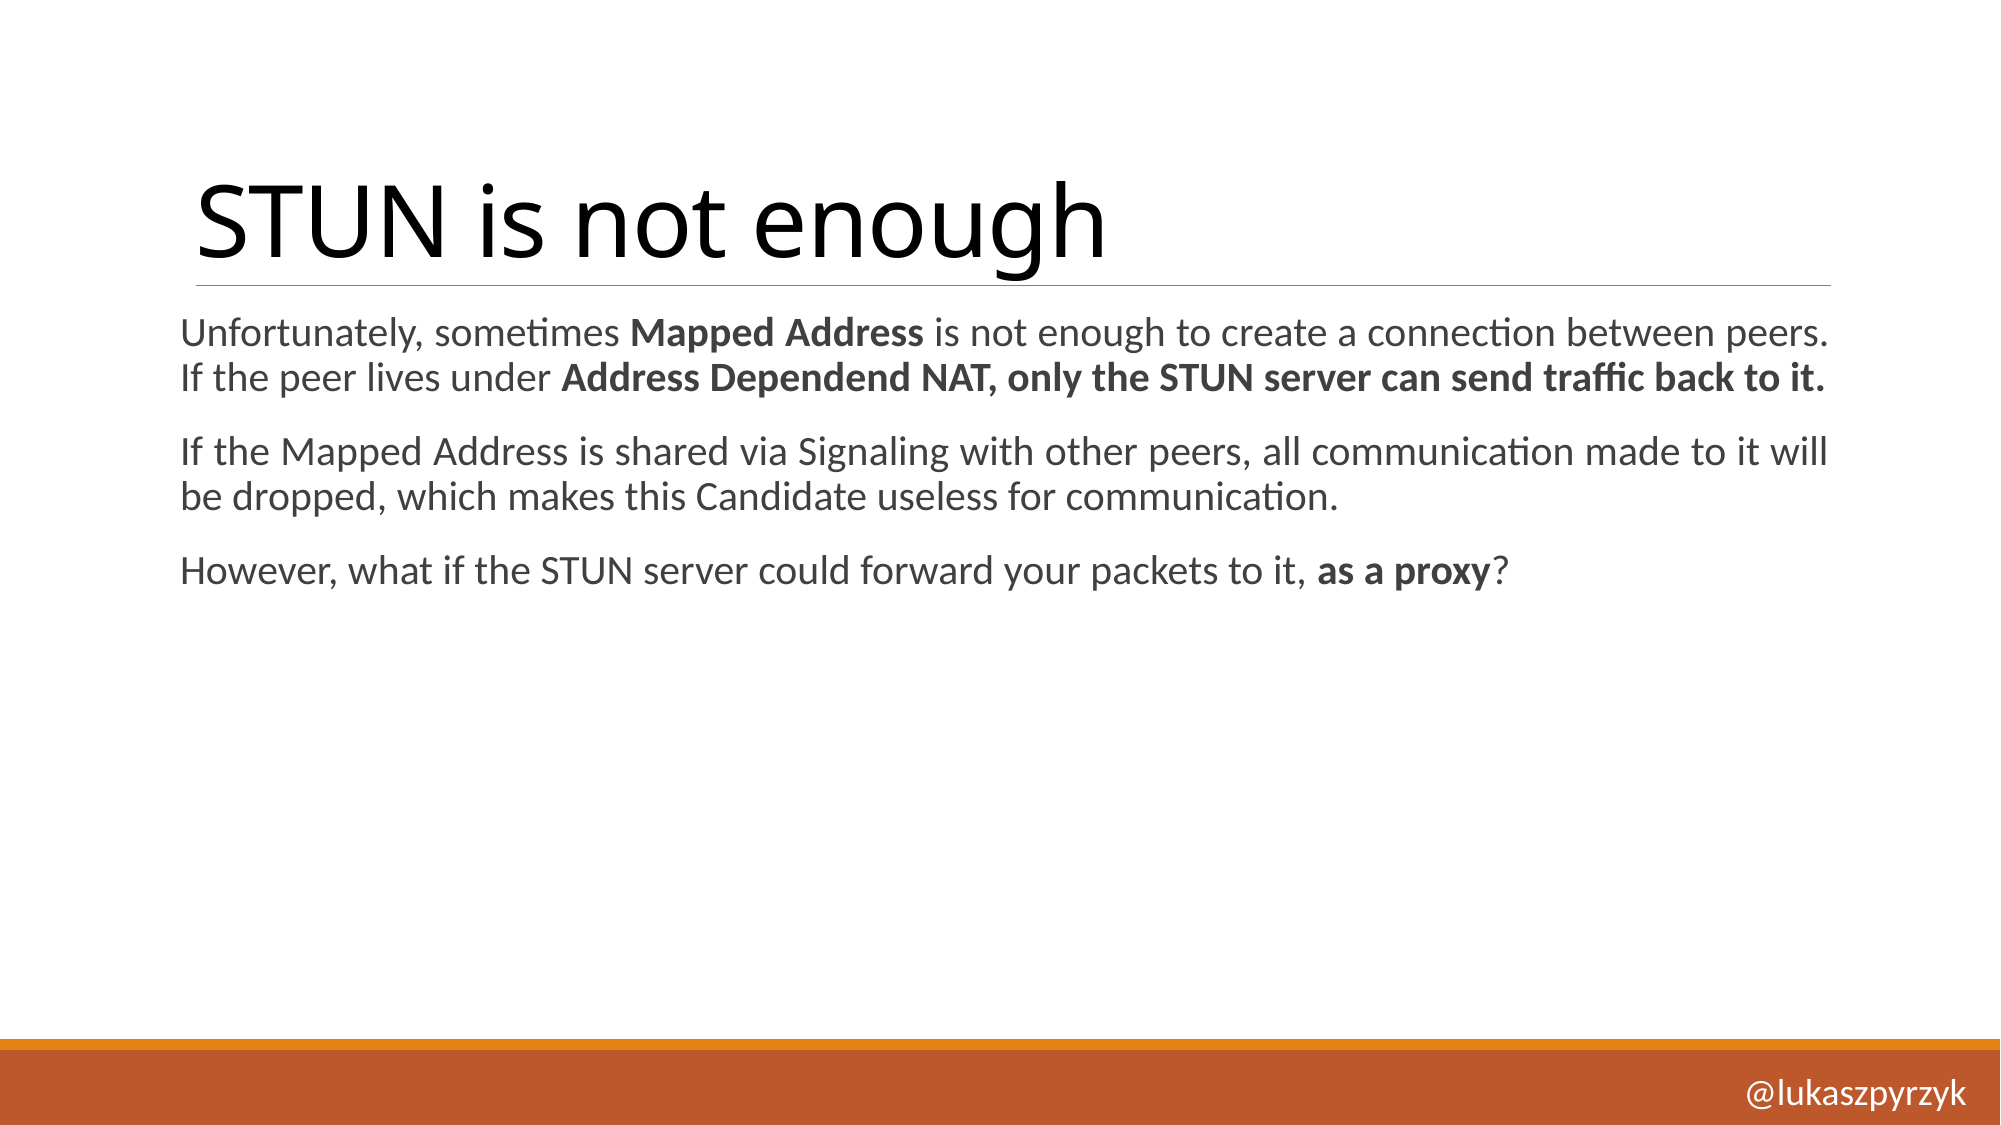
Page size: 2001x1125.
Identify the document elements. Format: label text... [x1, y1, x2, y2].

list Unfortunately, sometimes Mapped Address is not enough to create a connection between peers. If the peer lives under Address Dependend NAT, only the STUN server can send traffic back to it. If the Mapped Address is shared via Signaling with other peers, all communication made to it will be dropped, which makes this Candidate useless for communication. However, what if the STUN server could forward your packets to it, as a proxy? [1394, 302, 1830, 961]
text_box @lukaszpyrzyk [1728, 1060, 1982, 1121]
text_box [865, 302, 1394, 961]
title STUN is not enough [180, 47, 1830, 285]
list Unfortunately, sometimes Mapped Address is not enough to create a connection between peers. If the peer lives under Address Dependend NAT, only the STUN server can send traffic back to it. If the Mapped Address is shared via Signaling with other peers, all communication made to it will be dropped, which makes this Candidate useless for communication. However, what if the STUN server could forward your packets to it, as a proxy? [180, 302, 865, 961]
